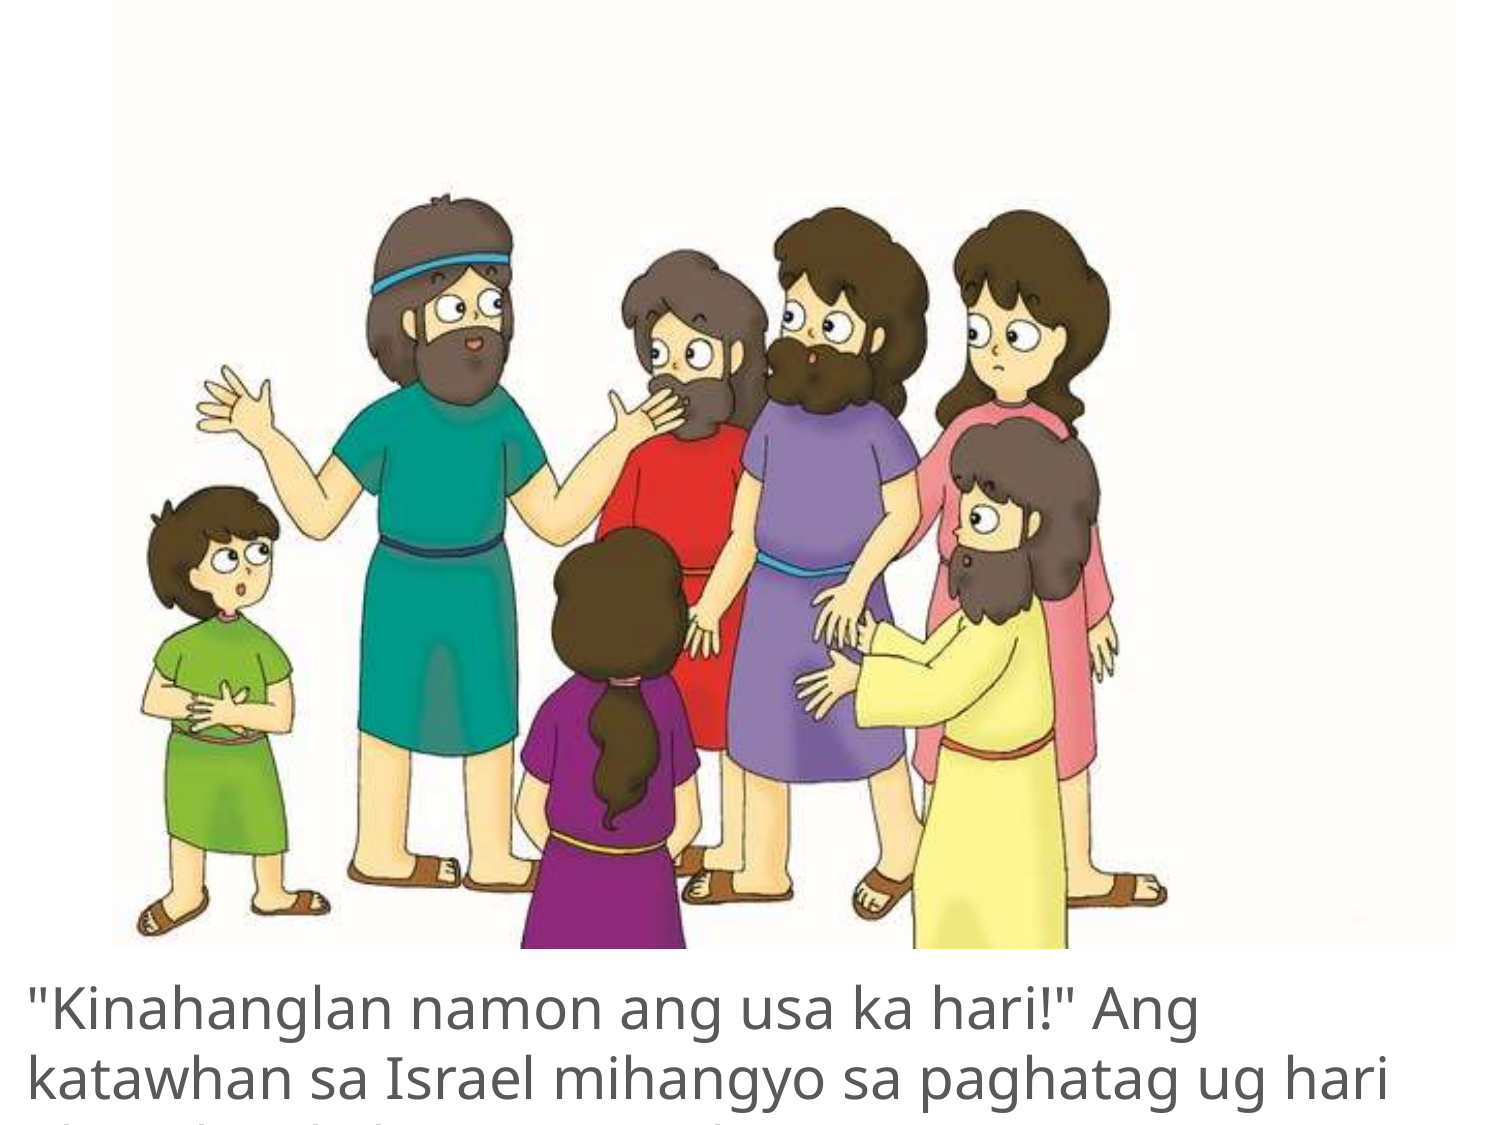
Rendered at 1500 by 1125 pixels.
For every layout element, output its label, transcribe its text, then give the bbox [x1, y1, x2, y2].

picture [111, 0, 1455, 950]
text_box "Kinahanglan namon ang usa ka hari!" Ang katawhan sa Israel mihangyo sa paghatag ug hari alang kanila kang Samuel. [11, 964, 1483, 1125]
